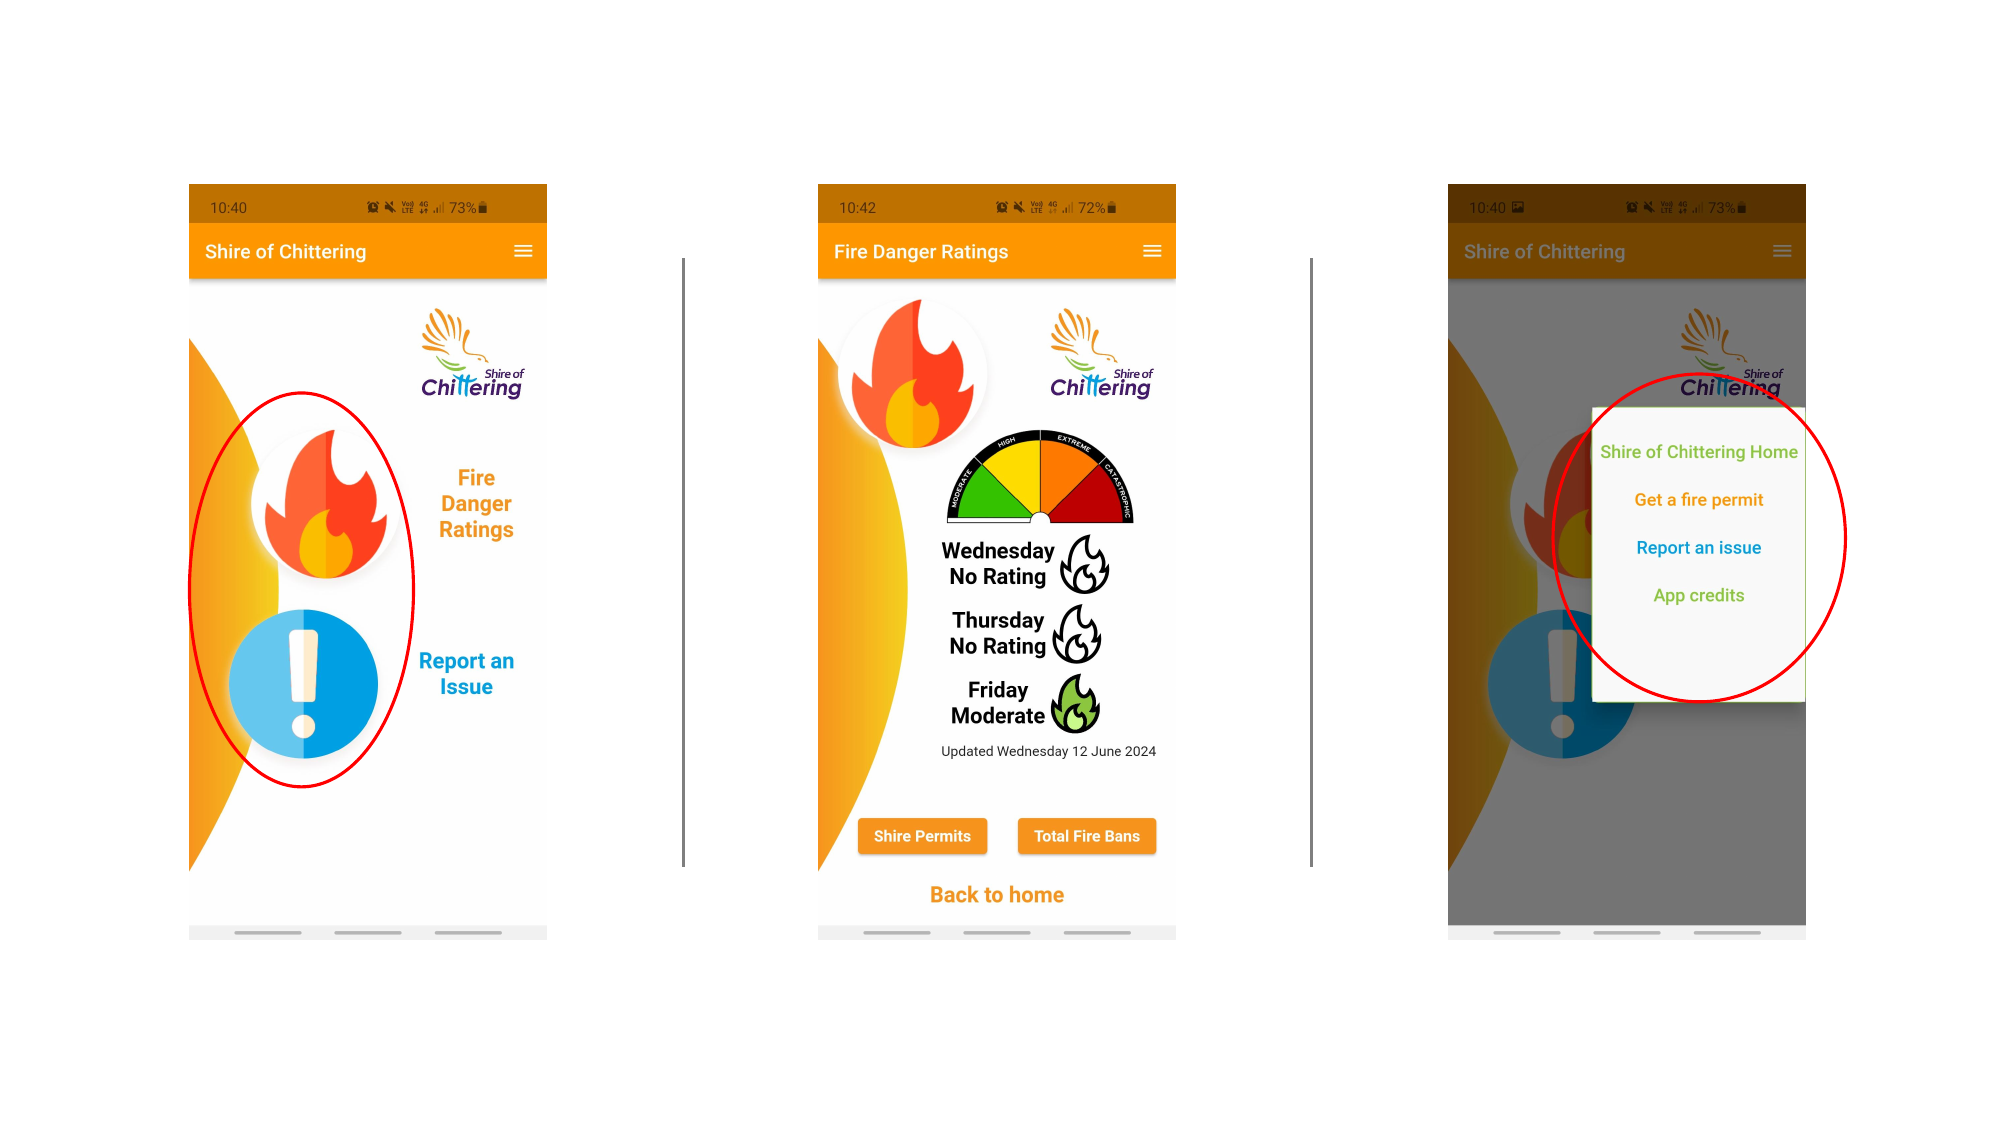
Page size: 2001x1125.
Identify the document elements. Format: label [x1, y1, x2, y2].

picture [188, 183, 547, 941]
picture [1448, 183, 1807, 941]
text_box [1807, 424, 1848, 652]
picture [818, 183, 1177, 941]
